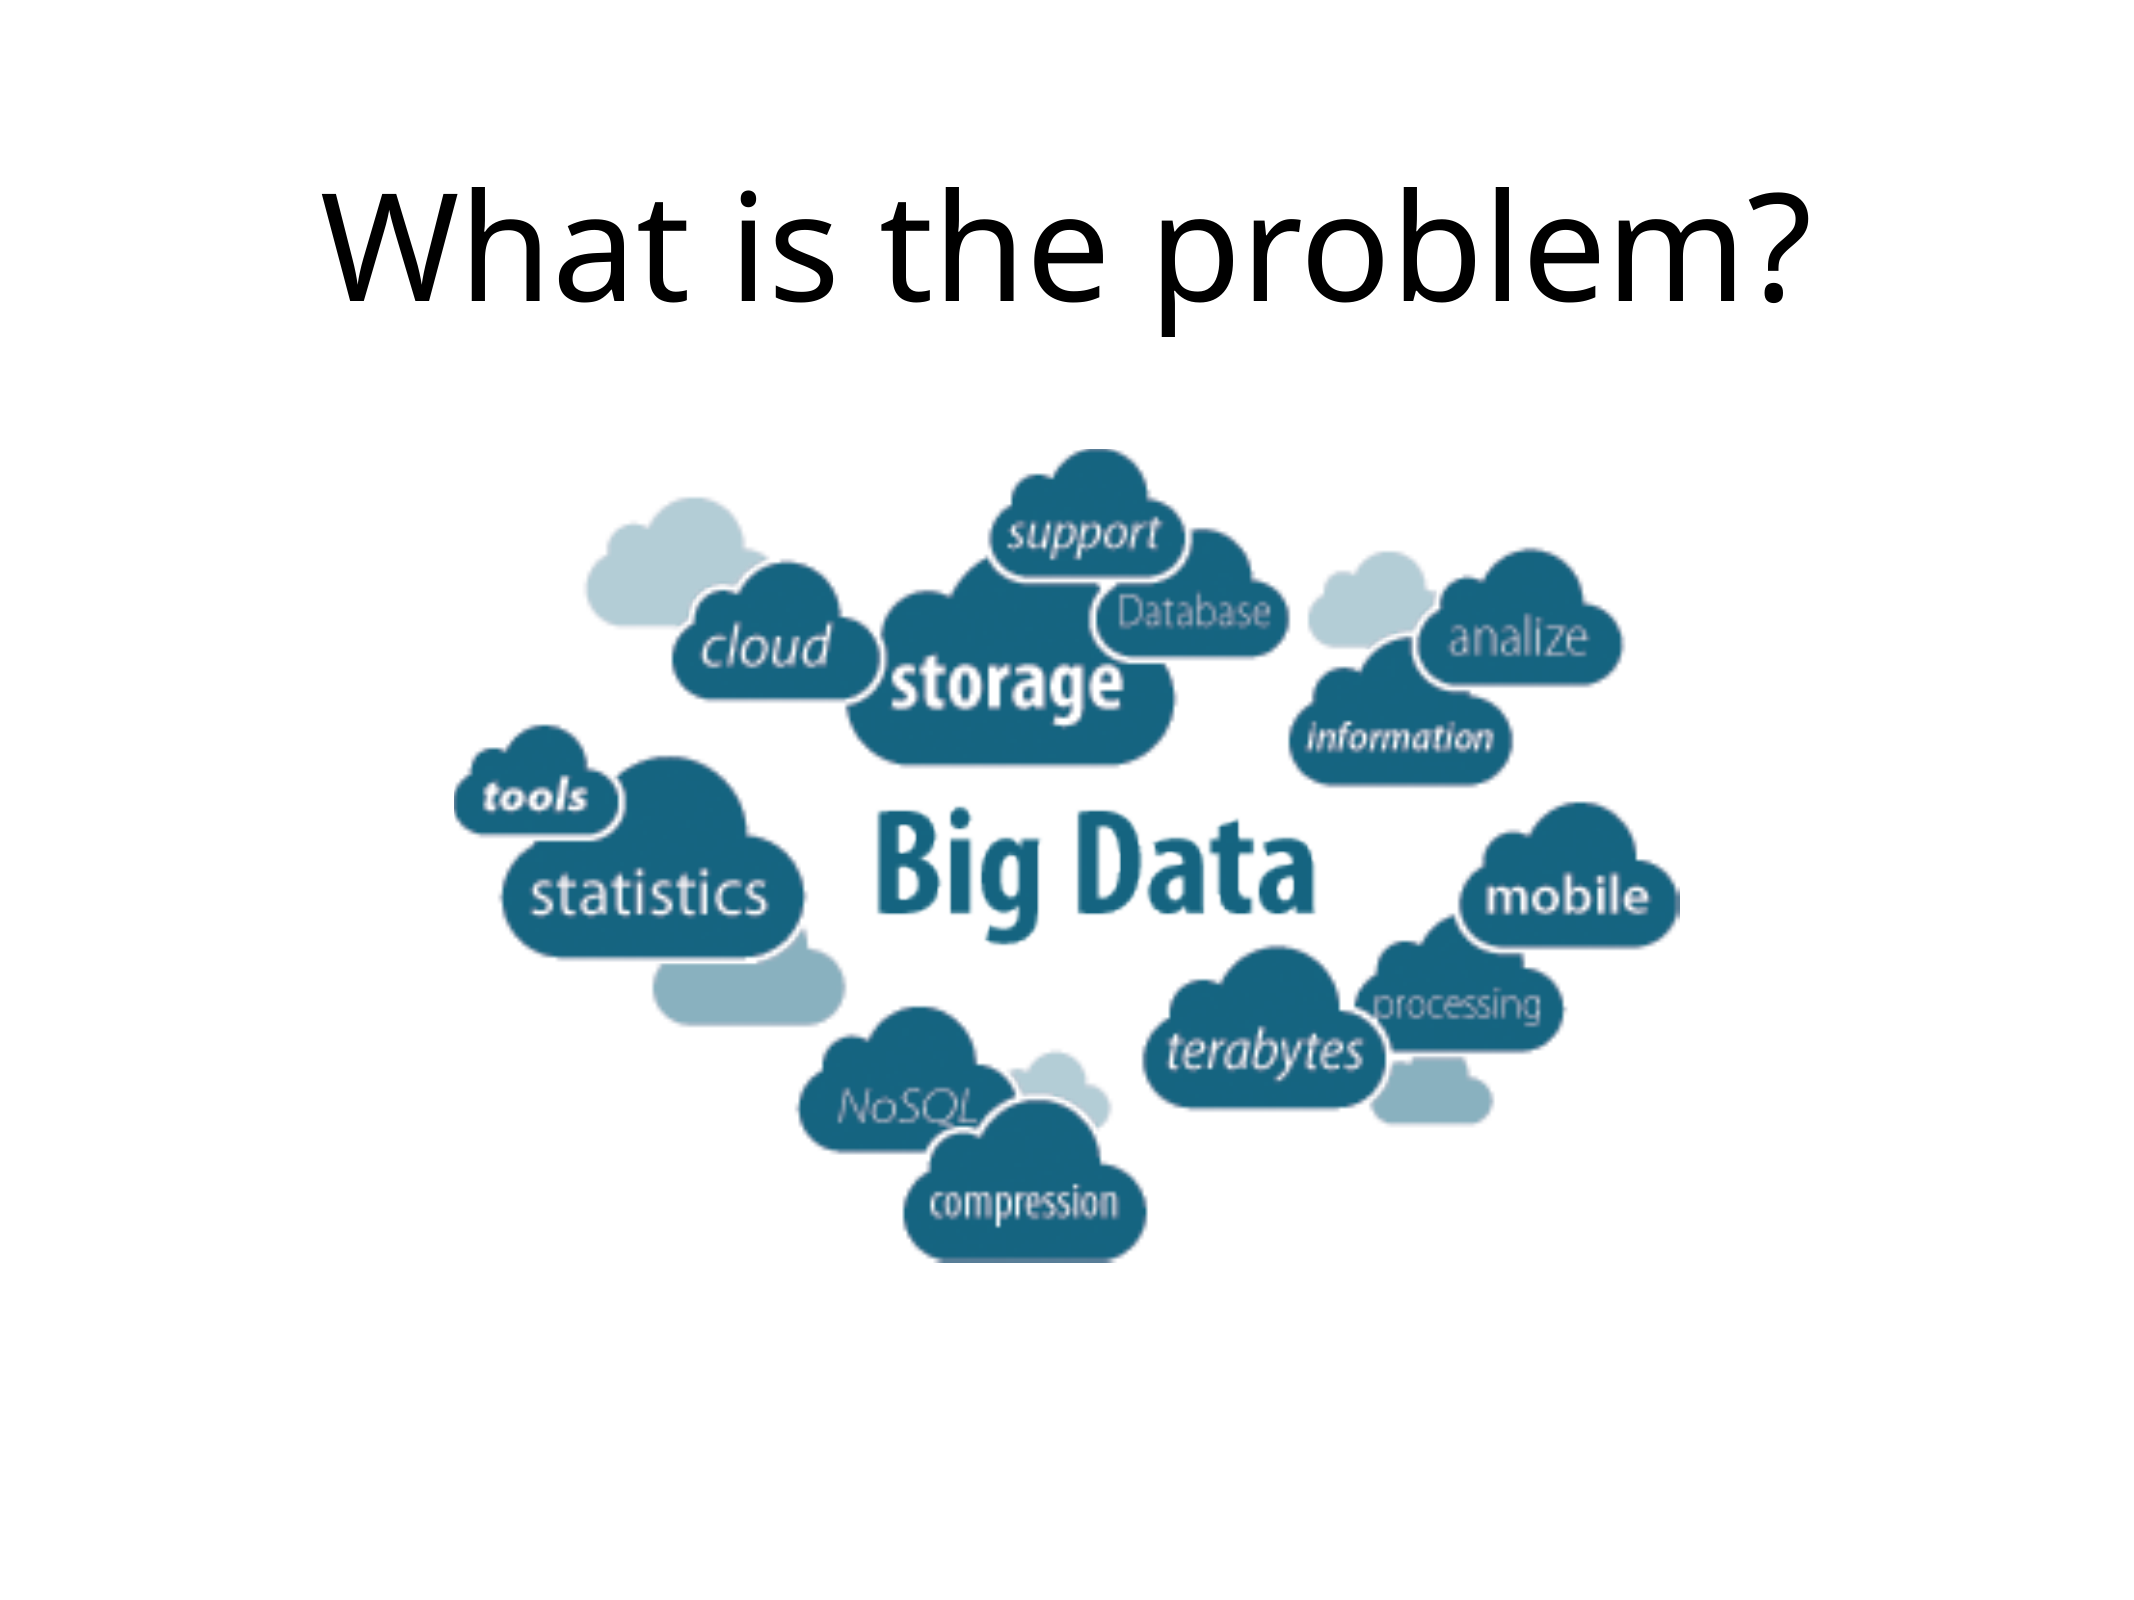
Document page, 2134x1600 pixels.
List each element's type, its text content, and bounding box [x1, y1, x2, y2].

picture [453, 449, 1680, 1263]
title What is the problem? [207, 41, 1926, 443]
